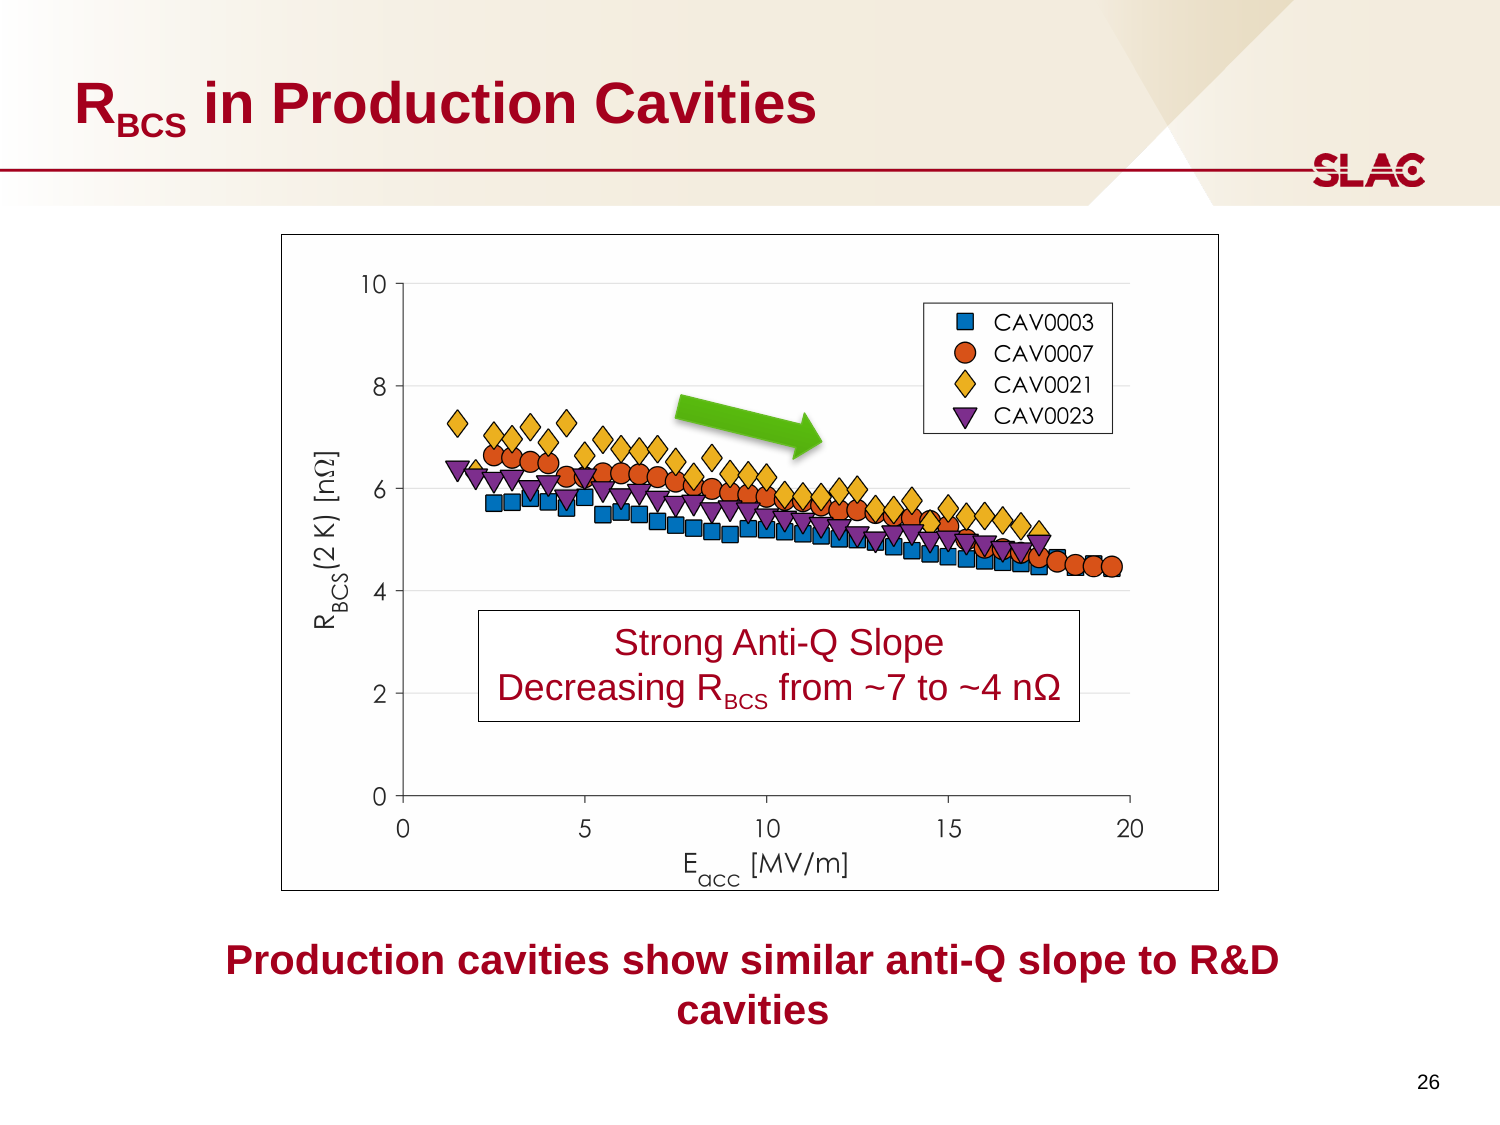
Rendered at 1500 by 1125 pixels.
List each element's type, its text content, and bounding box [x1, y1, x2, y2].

text_box Production cavities show similar anti-Q slope to R&D cavities [128, 925, 1377, 1041]
picture [280, 234, 1219, 891]
picture [0, 0, 1500, 206]
slide_number 26 [1405, 1036, 1458, 1125]
title RBCS in Production Cavities [74, 21, 1404, 145]
